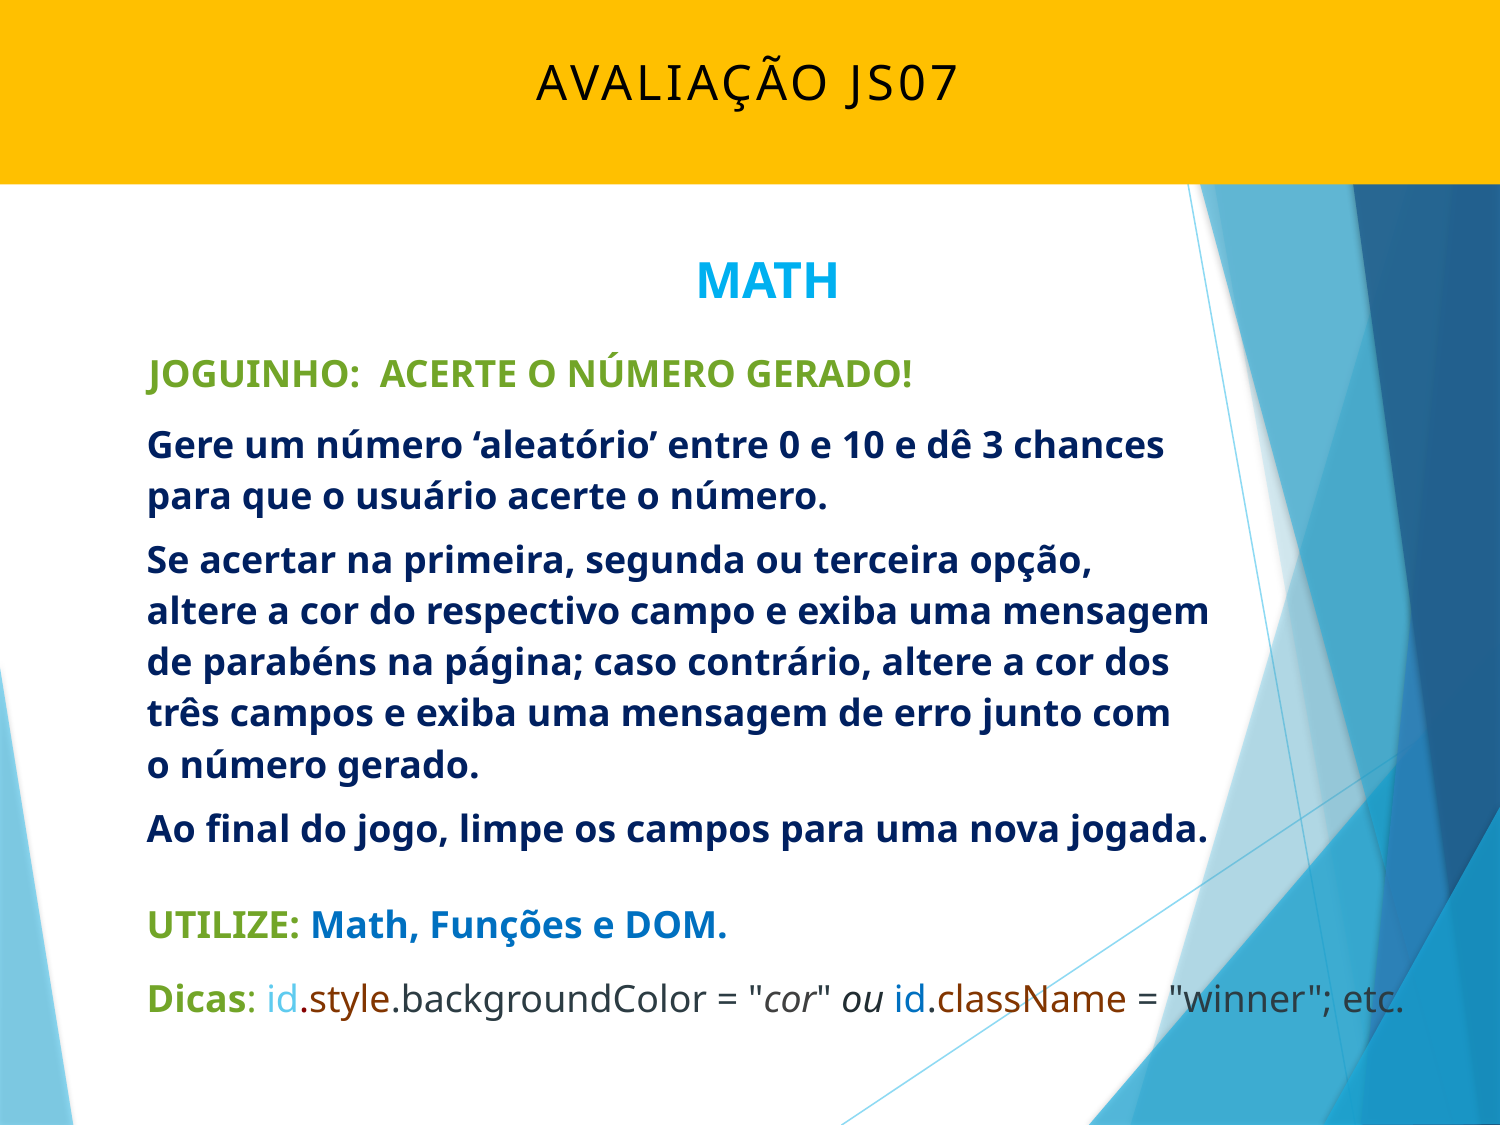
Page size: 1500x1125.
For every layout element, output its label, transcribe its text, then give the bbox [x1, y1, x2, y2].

title AVALIAÇÃO JS07 [0, 0, 1500, 185]
list MATH JOGUINHO: ACERTE O NÚMERO GERADO! Gere um número ‘aleatório’ entre 0 e 10 e dê 3 chances para que o usuário acerte o número. Se acertar na primeira, segunda ou terceira opção, altere a cor do respectivo campo e exiba uma mensagem de parabéns na página; caso contrário, altere a cor dos três campos e exiba uma mensagem de erro junto com o número gerado. Ao final do jogo, limpe os campos para uma nova jogada. UTILIZE: Math, Funções e DOM. Dicas: id.style.backgroundColor = "cor" ou id.className = "winner"; etc. [112, 208, 1424, 1071]
